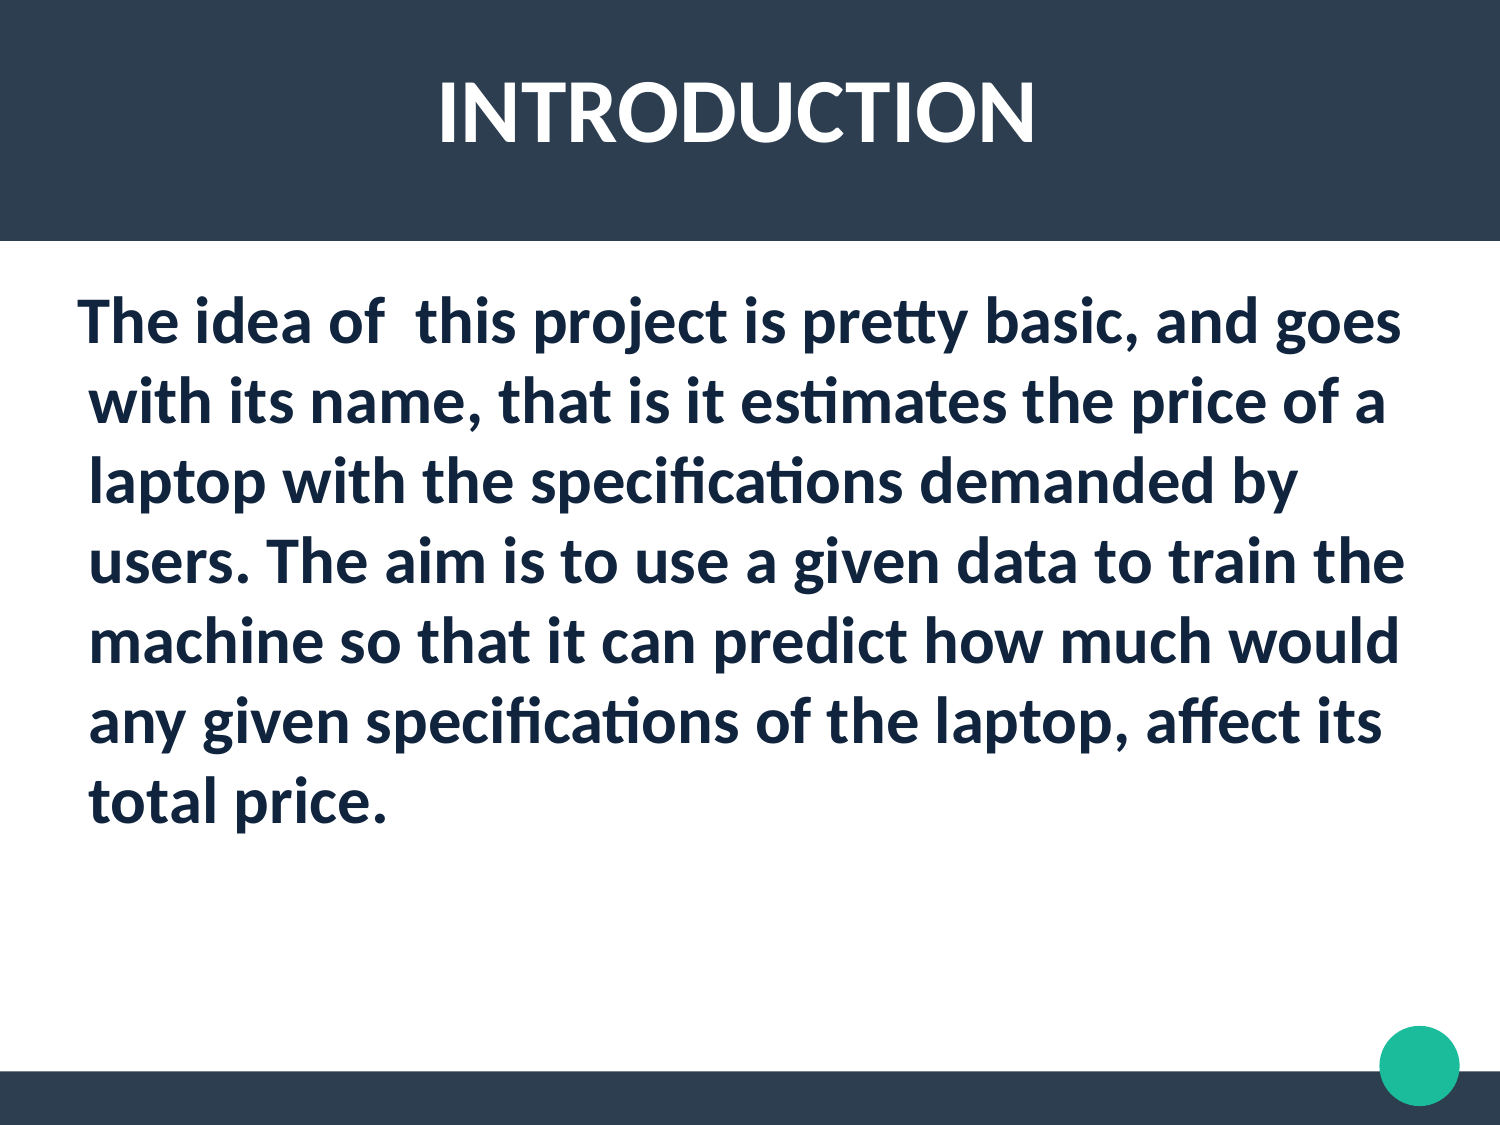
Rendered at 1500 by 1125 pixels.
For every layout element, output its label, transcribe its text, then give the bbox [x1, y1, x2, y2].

text_box INTRODUCTION [62, 0, 1413, 117]
text_box The idea of this project is pretty basic, and goes with its name, that is it estimates the price of a laptop with the specifications demanded by users. The aim is to use a given data to train the machine so that it can predict how much would any given specifications of the laptop, affect its total price. [17, 117, 1455, 1005]
